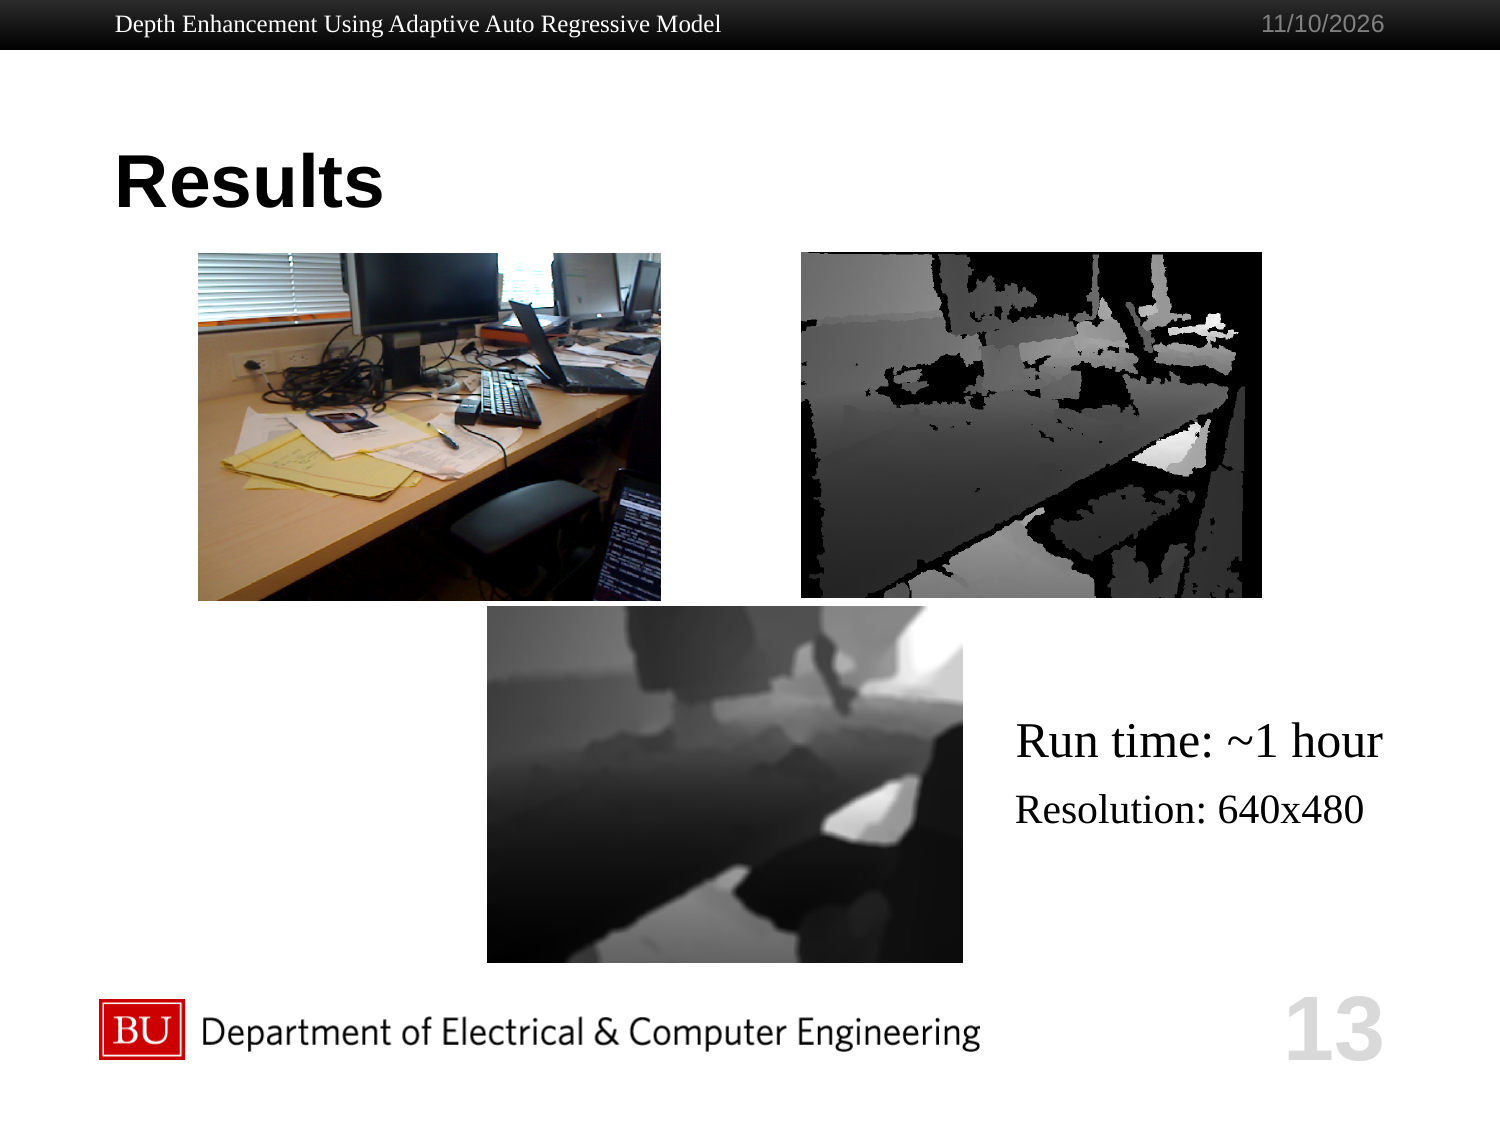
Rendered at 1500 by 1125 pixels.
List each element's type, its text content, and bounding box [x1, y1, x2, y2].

picture [487, 606, 963, 963]
picture [197, 253, 661, 601]
text_box Run time: ~1 hour [1000, 699, 1399, 775]
title Results [99, 125, 1400, 238]
text_box Resolution: 640x480 [1000, 774, 1380, 840]
slide_number 13 [1162, 968, 1401, 1082]
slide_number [1087, 0, 1401, 51]
picture [800, 252, 1262, 599]
picture [99, 999, 980, 1060]
footer Depth Enhancement Using Adaptive Auto Regressive Model [99, 0, 938, 51]
